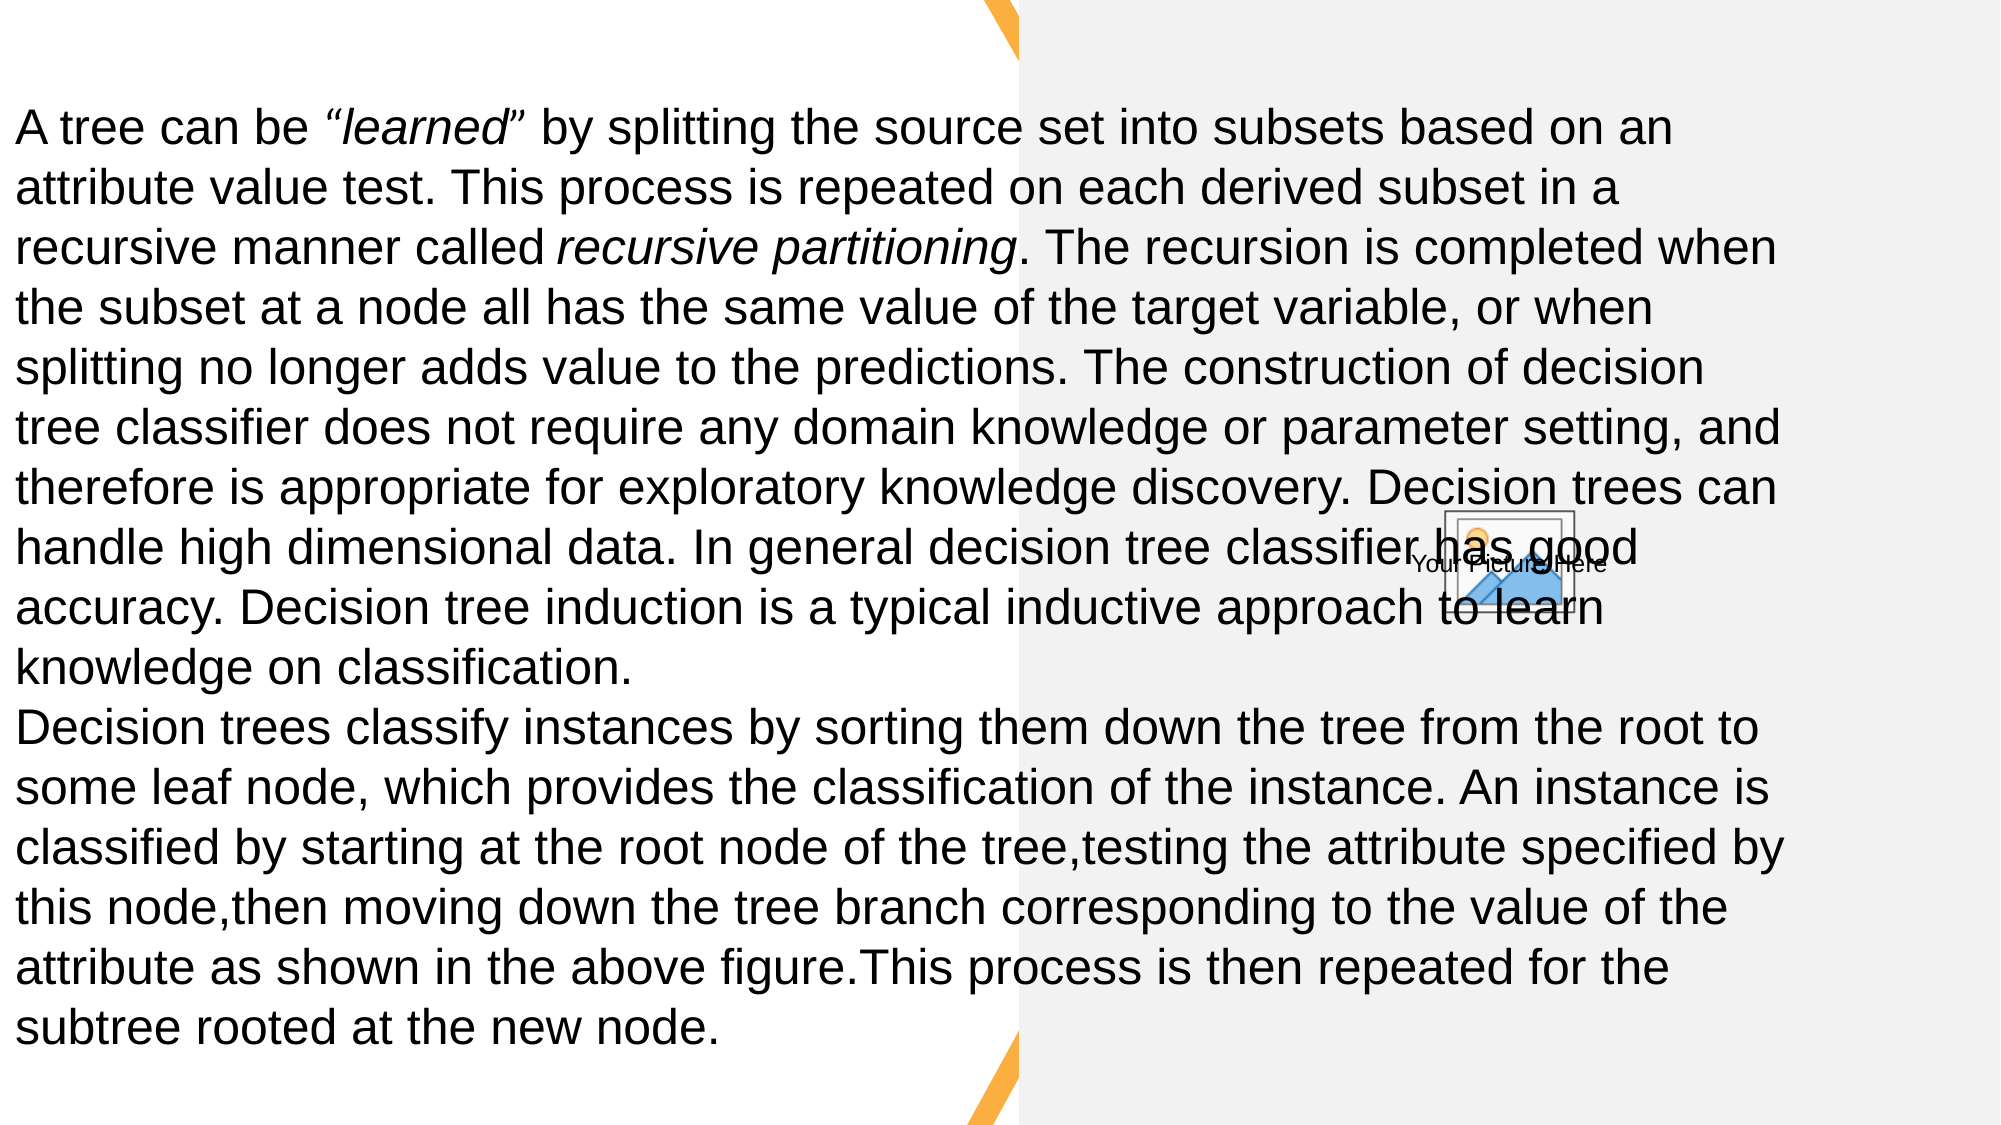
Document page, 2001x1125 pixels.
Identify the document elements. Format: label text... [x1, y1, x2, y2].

picture [1019, 0, 2000, 1125]
text_box A tree can be “learned” by splitting the source set into subsets based on an attribute value test. This process is repeated on each derived subset in a recursive manner called recursive partitioning. The recursion is completed when the subset at a node all has the same value of the target variable, or when splitting no longer adds value to the predictions. The construction of decision tree classifier does not require any domain knowledge or parameter setting, and therefore is appropriate for exploratory knowledge discovery. Decision trees can handle high dimensional data. In general decision tree classifier has good accuracy. Decision tree induction is a typical inductive approach to learn knowledge on classification. Decision trees classify instances by sorting them down the tree from the root to some leaf node, which provides the classification of the instance. An instance is classified by starting at the root node of the tree,testing the attribute specified by this node,then moving down the tree branch corresponding to the value of the attribute as shown in the above figure.This process is then repeated for the subtree rooted at the new node. [0, 87, 1019, 1063]
